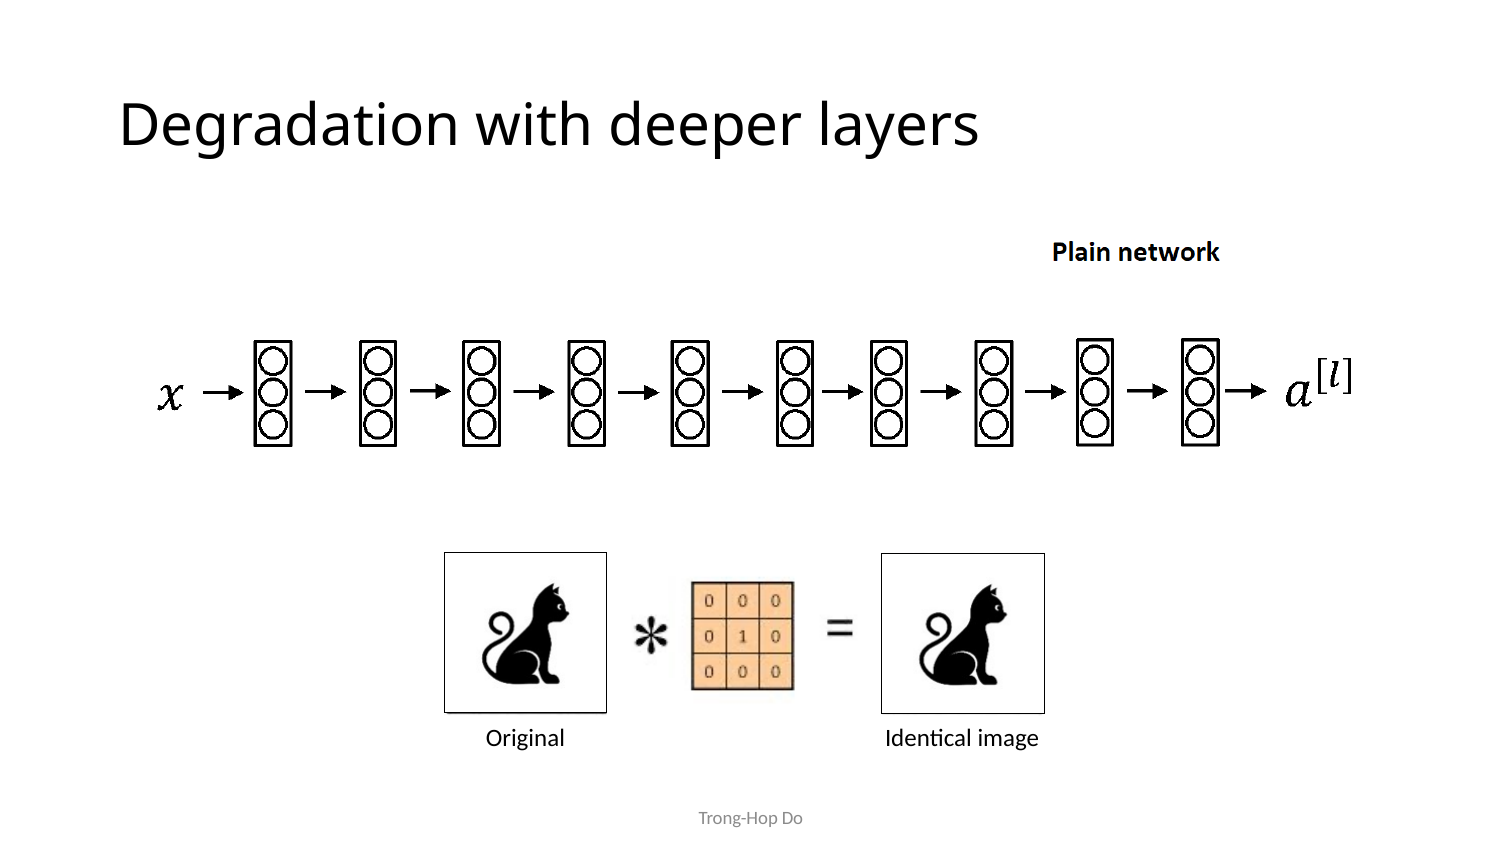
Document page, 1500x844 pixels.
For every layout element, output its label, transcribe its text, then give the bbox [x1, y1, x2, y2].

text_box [444, 552, 1056, 760]
footer Trong-Hop Do [496, 782, 1004, 827]
picture [149, 221, 1363, 447]
title Degradation with deeper layers [103, 44, 1397, 208]
